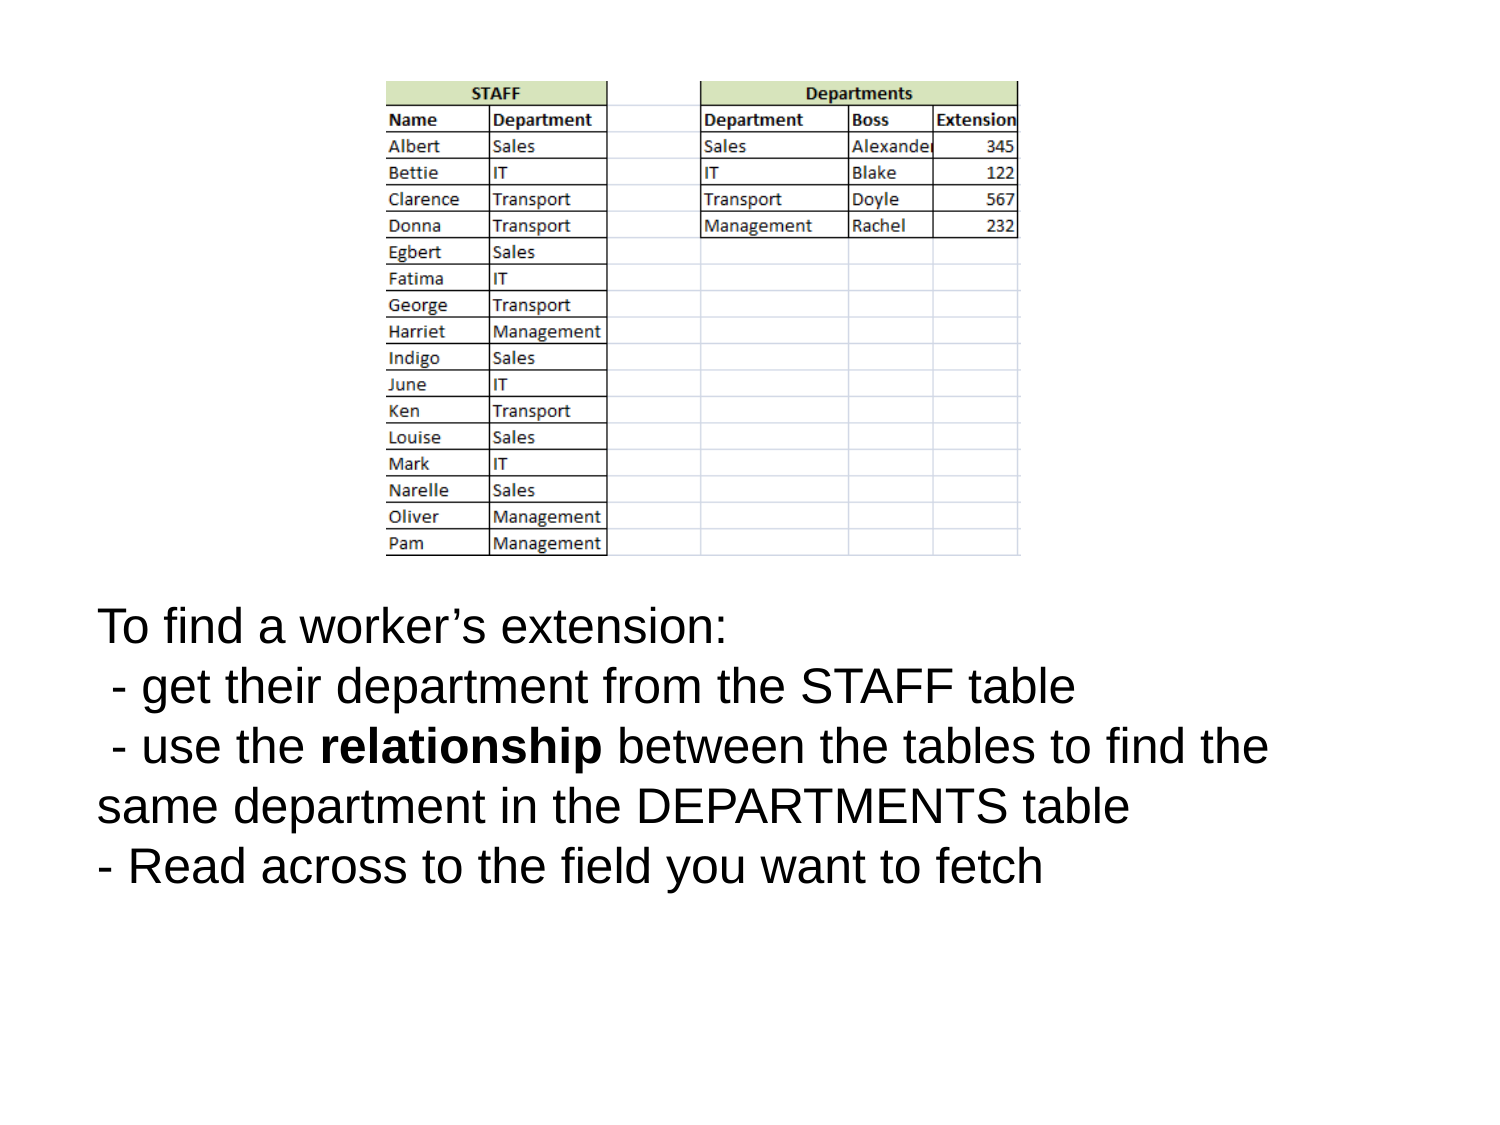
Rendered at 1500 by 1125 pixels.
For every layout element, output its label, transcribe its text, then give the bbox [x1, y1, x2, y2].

text_box To find a worker’s extension: - get their department from the STAFF table - use the relationship between the tables to find the same department in the DEPARTMENTS table - Read across to the field you want to fetch [82, 585, 1383, 902]
picture [386, 81, 1022, 556]
